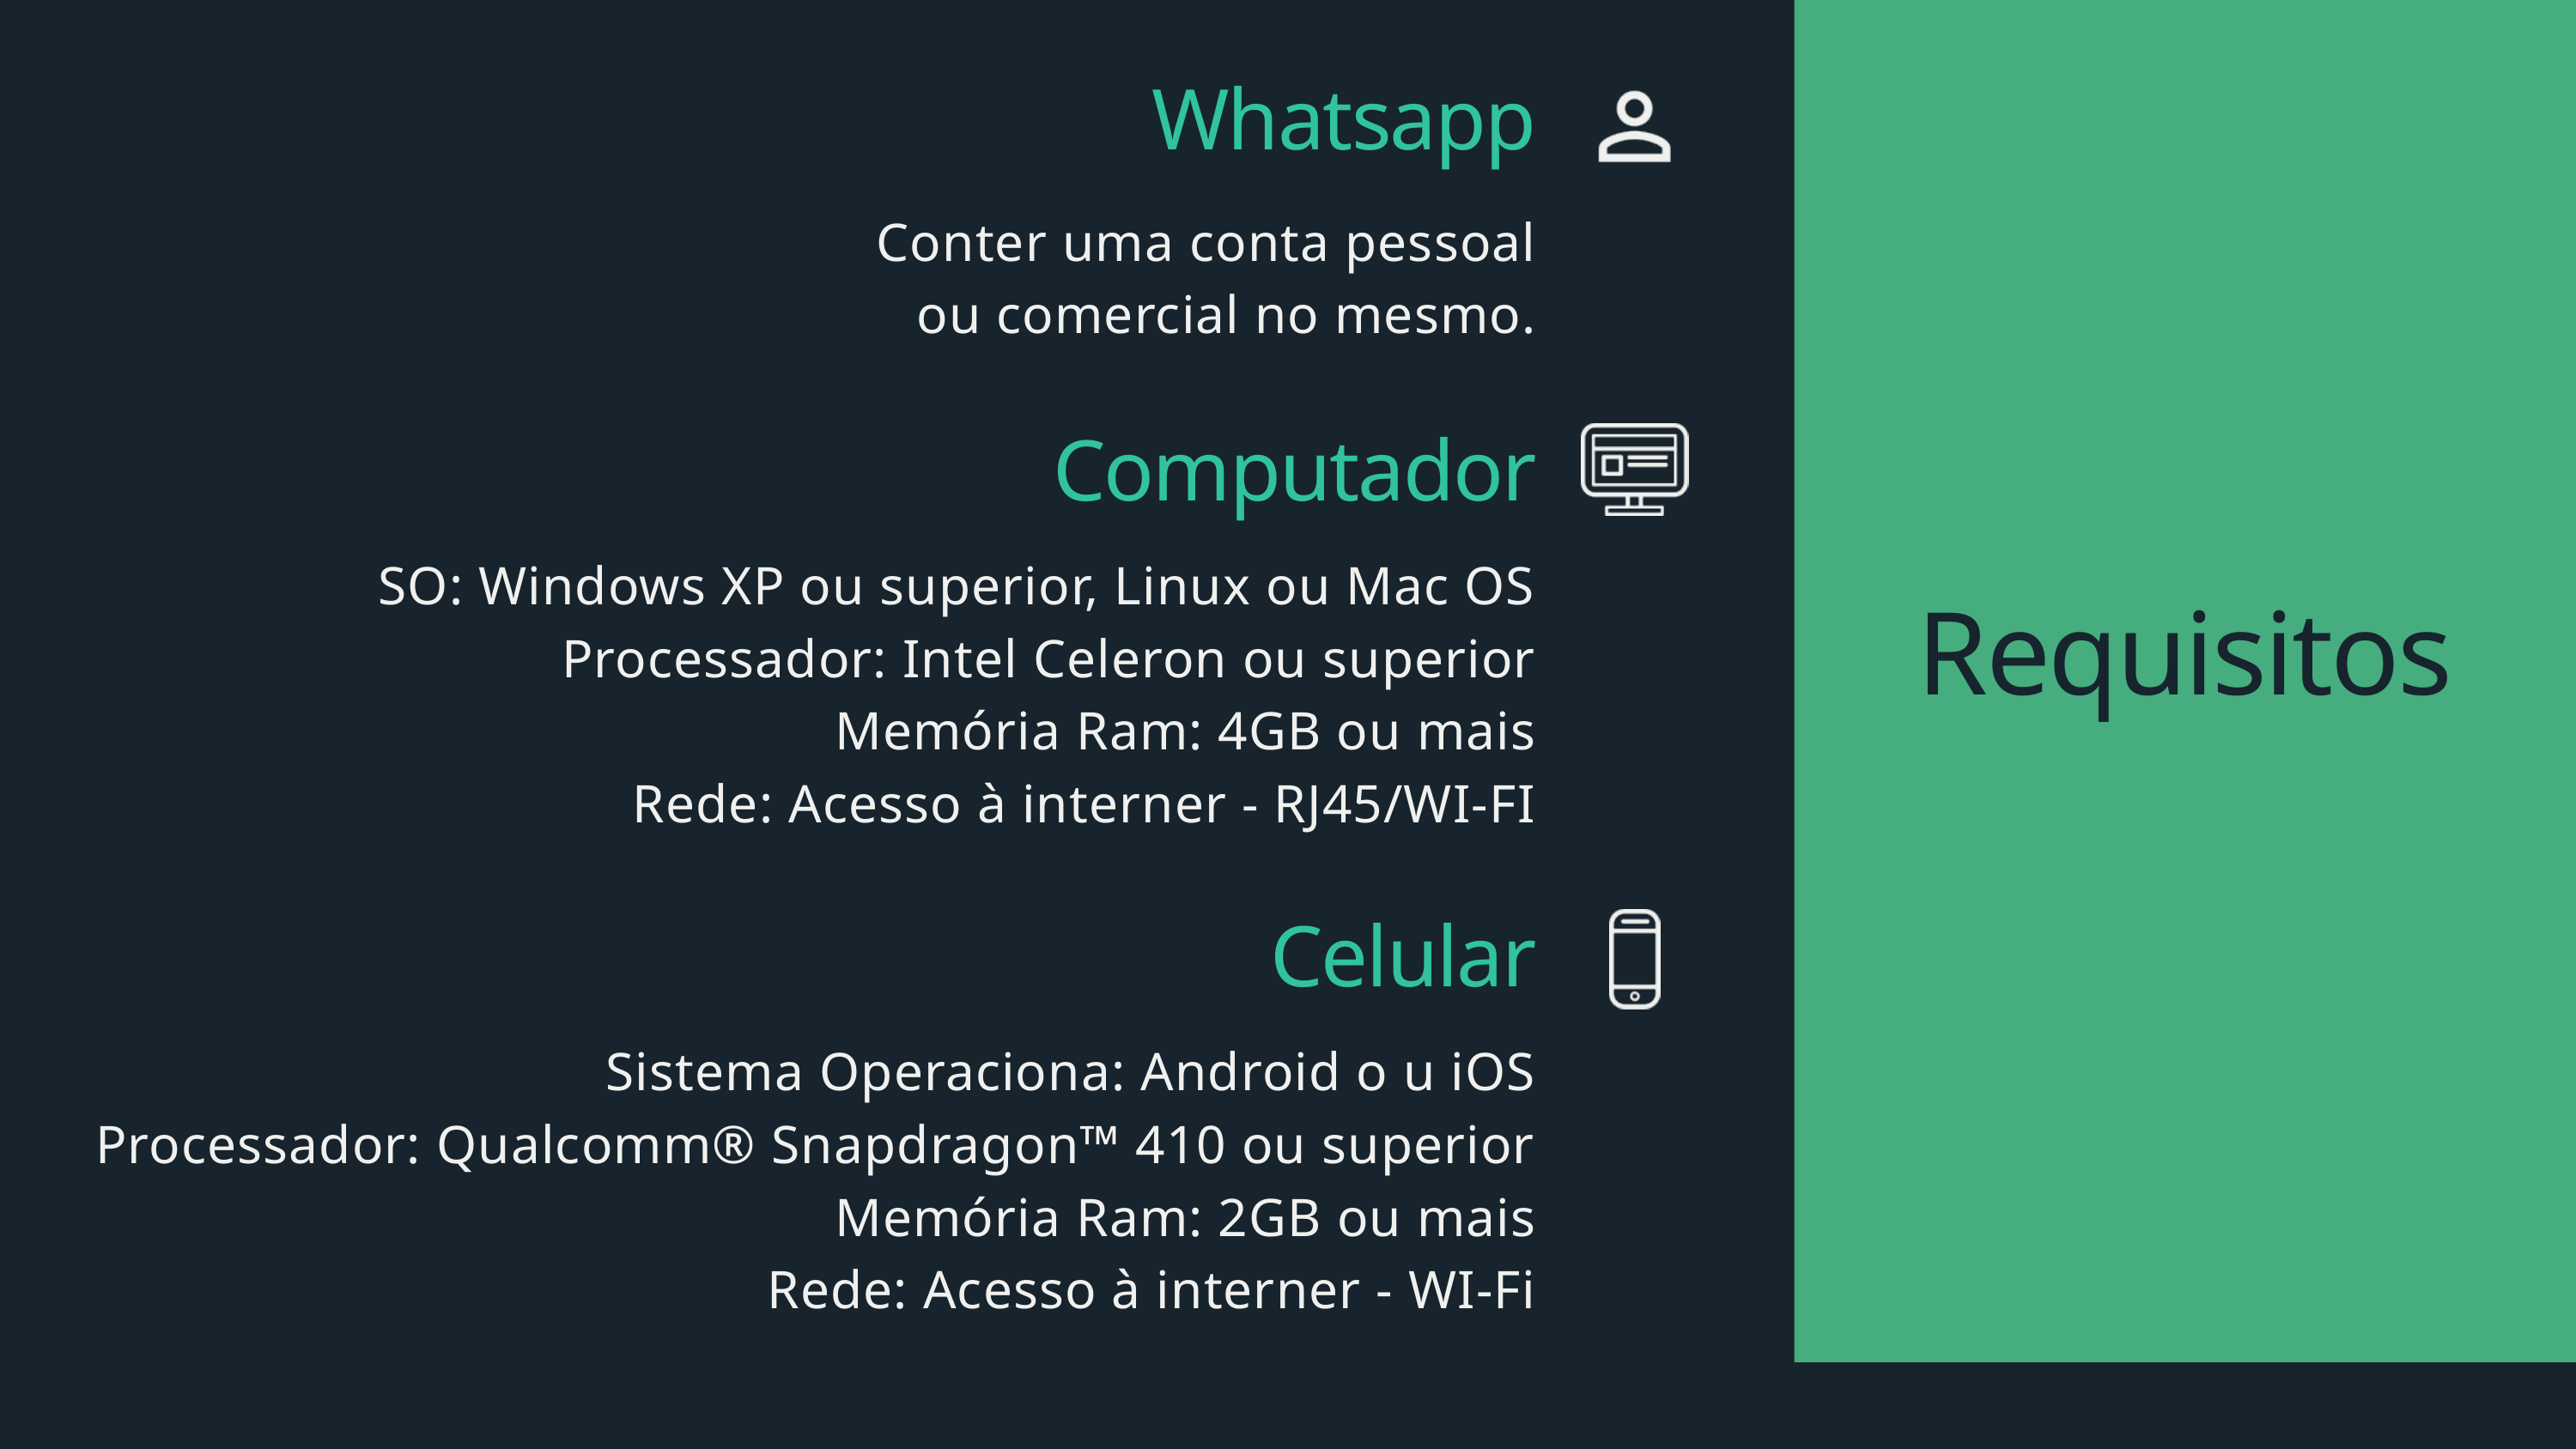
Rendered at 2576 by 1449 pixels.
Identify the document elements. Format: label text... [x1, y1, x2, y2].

picture [1581, 423, 1689, 516]
text_box Requisitos [1866, 603, 2504, 718]
picture [1581, 72, 1689, 181]
picture [1608, 909, 1661, 1010]
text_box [172, 423, 1538, 828]
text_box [684, 72, 1538, 340]
text_box [1794, 0, 2576, 1362]
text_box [40, 909, 1538, 1314]
